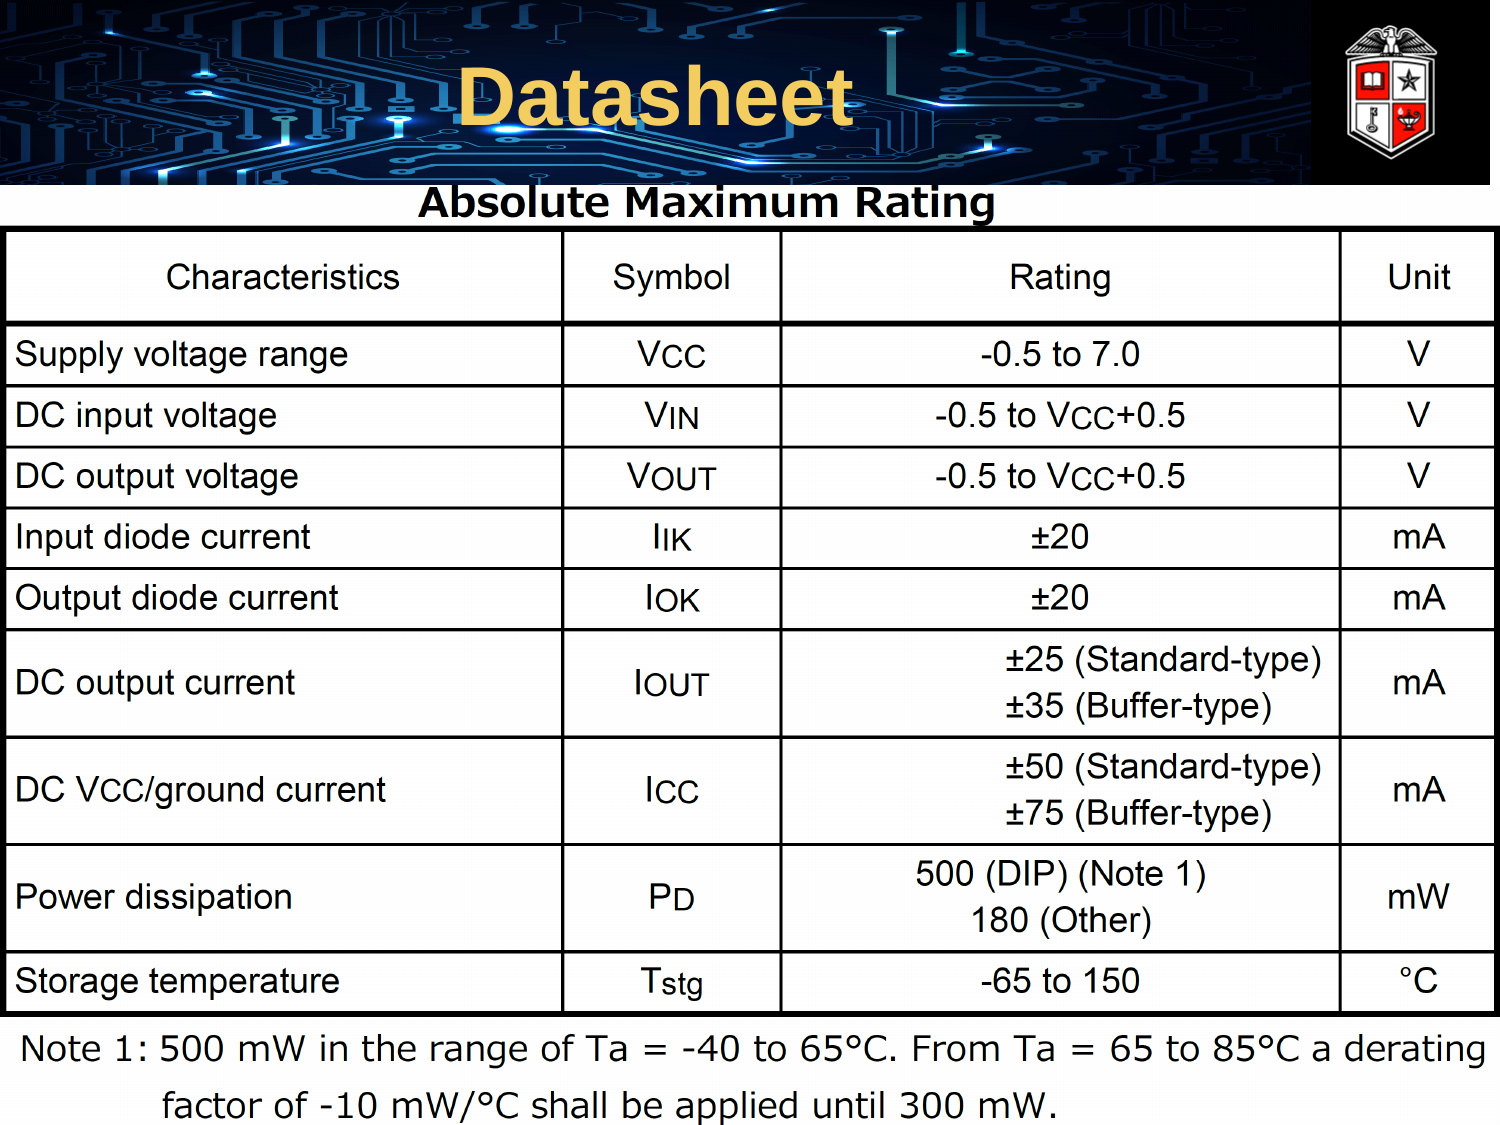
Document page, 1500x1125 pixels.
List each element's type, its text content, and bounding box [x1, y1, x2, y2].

picture [0, 0, 1500, 1125]
text_box Datasheet [0, 0, 1311, 185]
